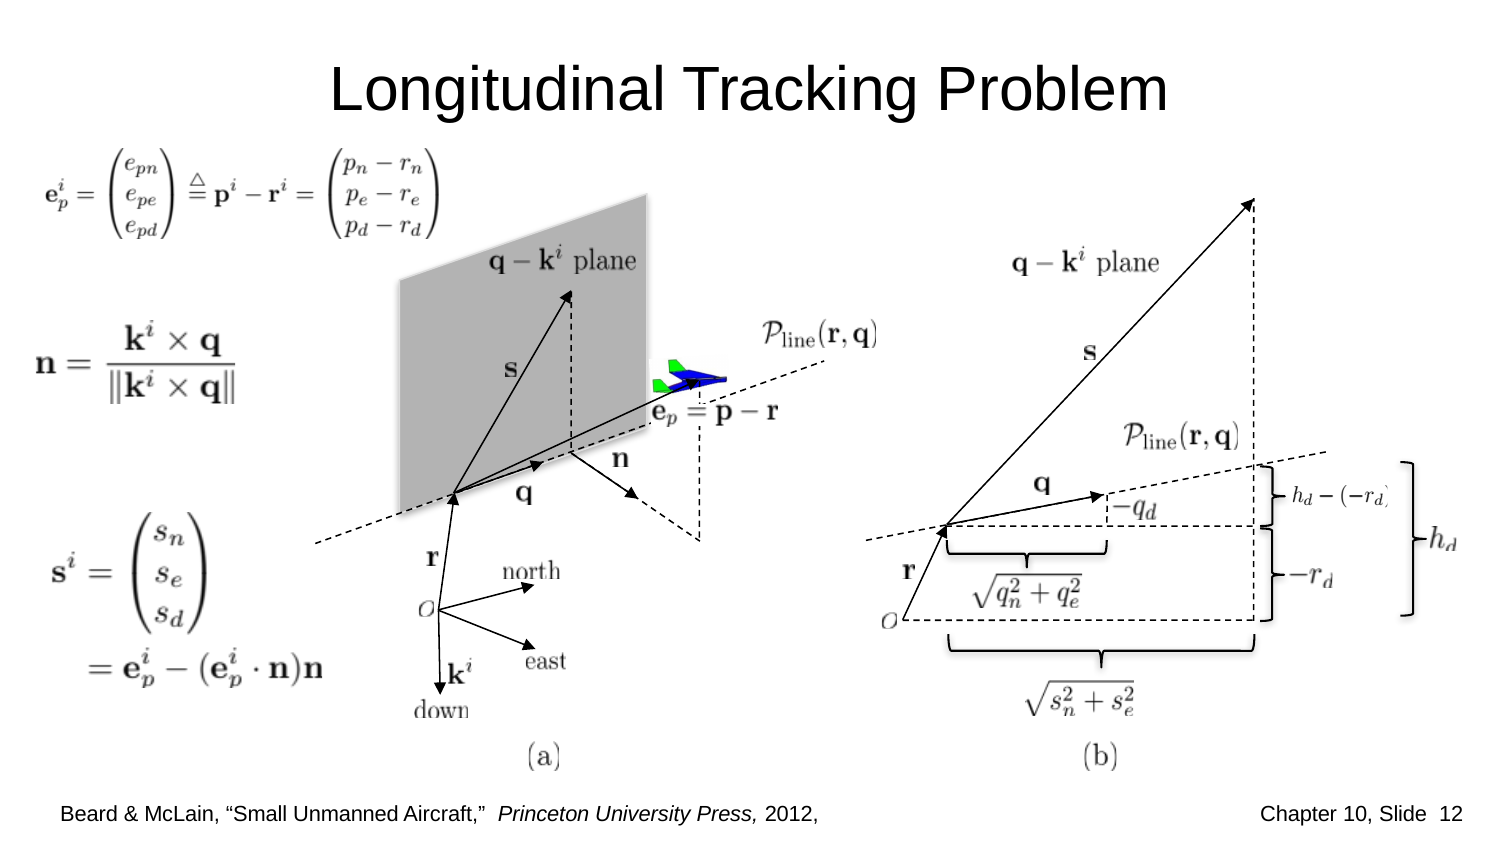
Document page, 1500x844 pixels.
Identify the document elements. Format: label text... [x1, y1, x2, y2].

picture [44, 148, 439, 240]
picture [51, 512, 323, 688]
picture [35, 320, 236, 405]
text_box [315, 193, 1457, 772]
title Longitudinal Tracking Problem [74, 33, 1426, 138]
